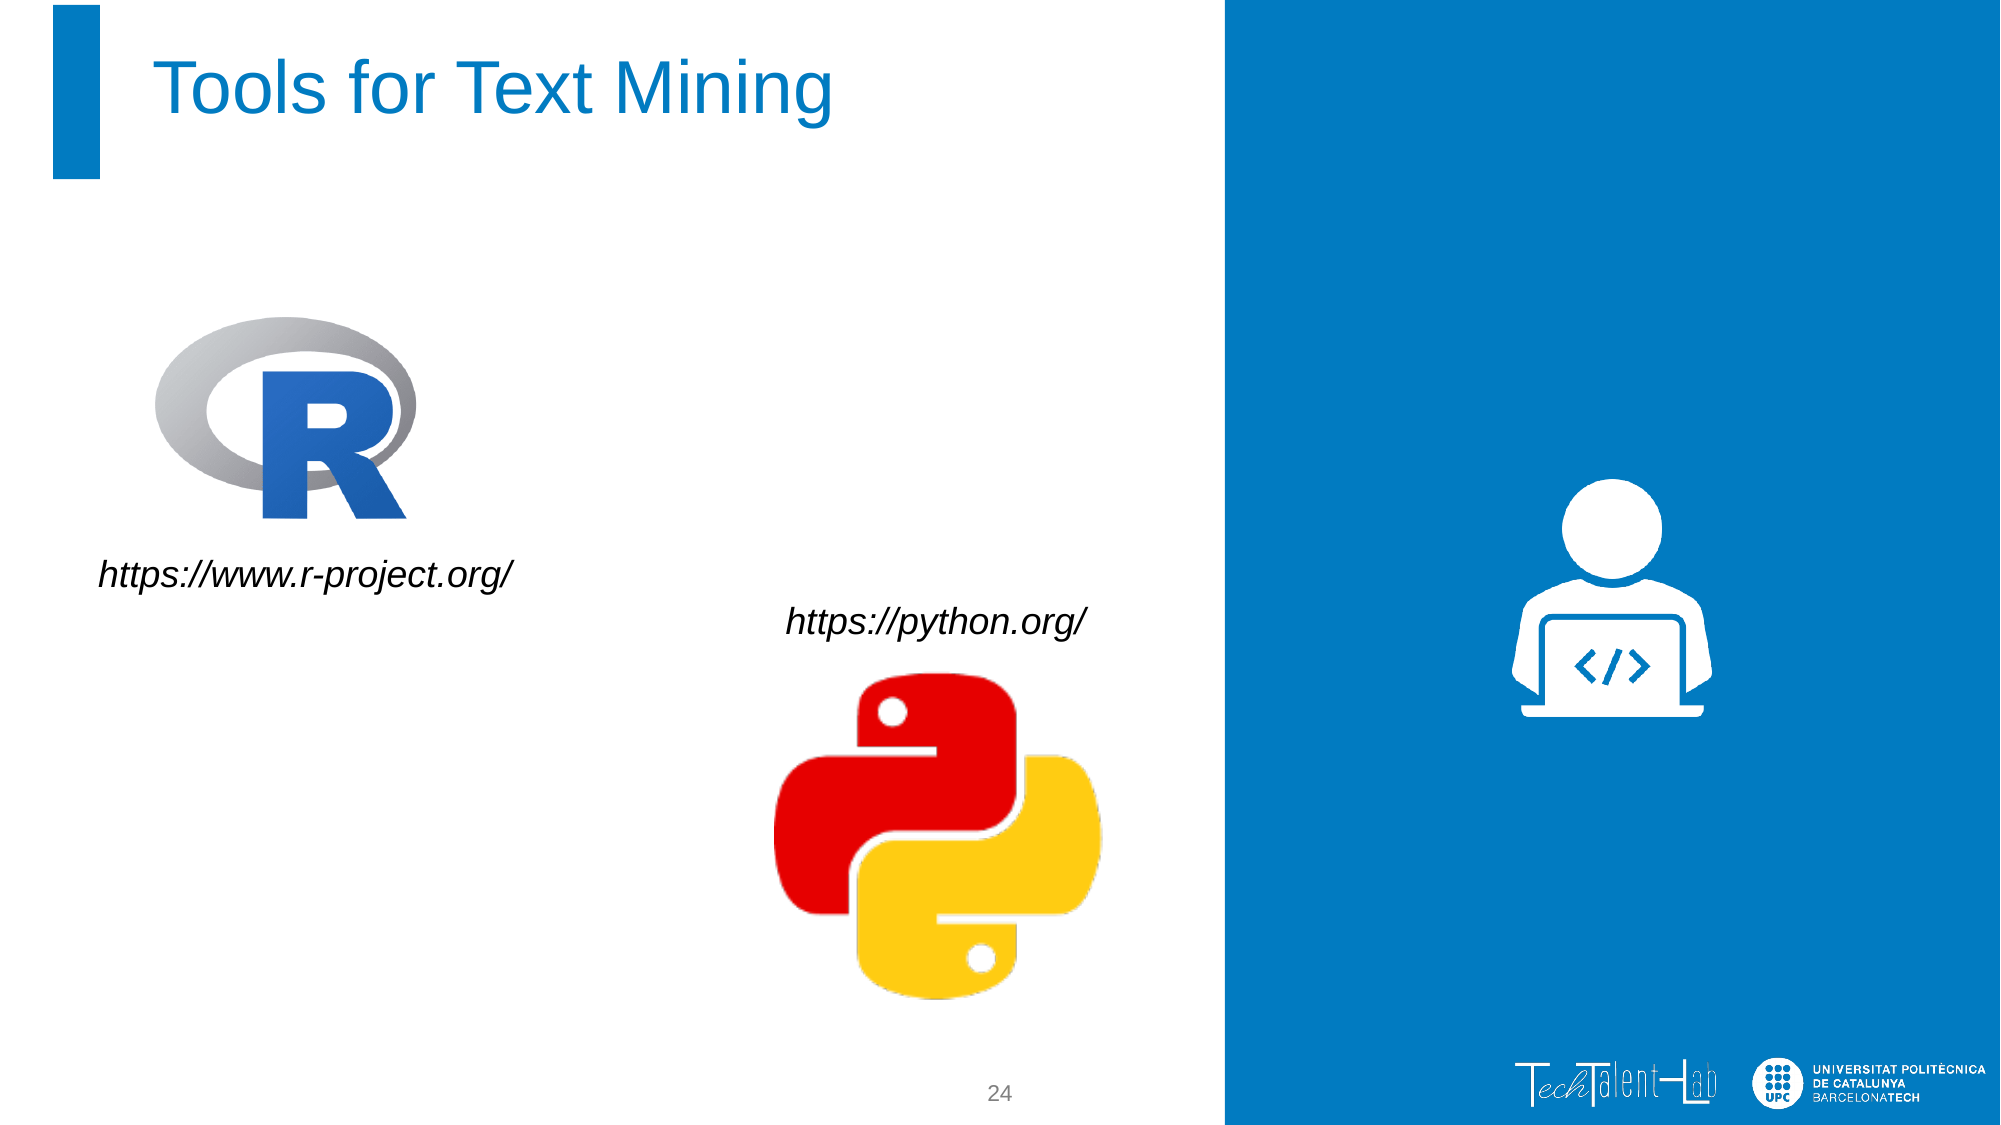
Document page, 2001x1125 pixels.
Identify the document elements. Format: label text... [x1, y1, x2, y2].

text_box https://www.r-project.org/ [83, 542, 527, 602]
picture [774, 670, 1109, 1004]
picture [115, 300, 495, 543]
text_box https://python.org/ [770, 589, 1101, 650]
picture [1462, 435, 1762, 734]
picture [1515, 1059, 1716, 1107]
picture [1737, 1043, 2000, 1123]
slide_number 24 [774, 1062, 1225, 1123]
title Tools for Text Mining [137, 2, 1158, 177]
